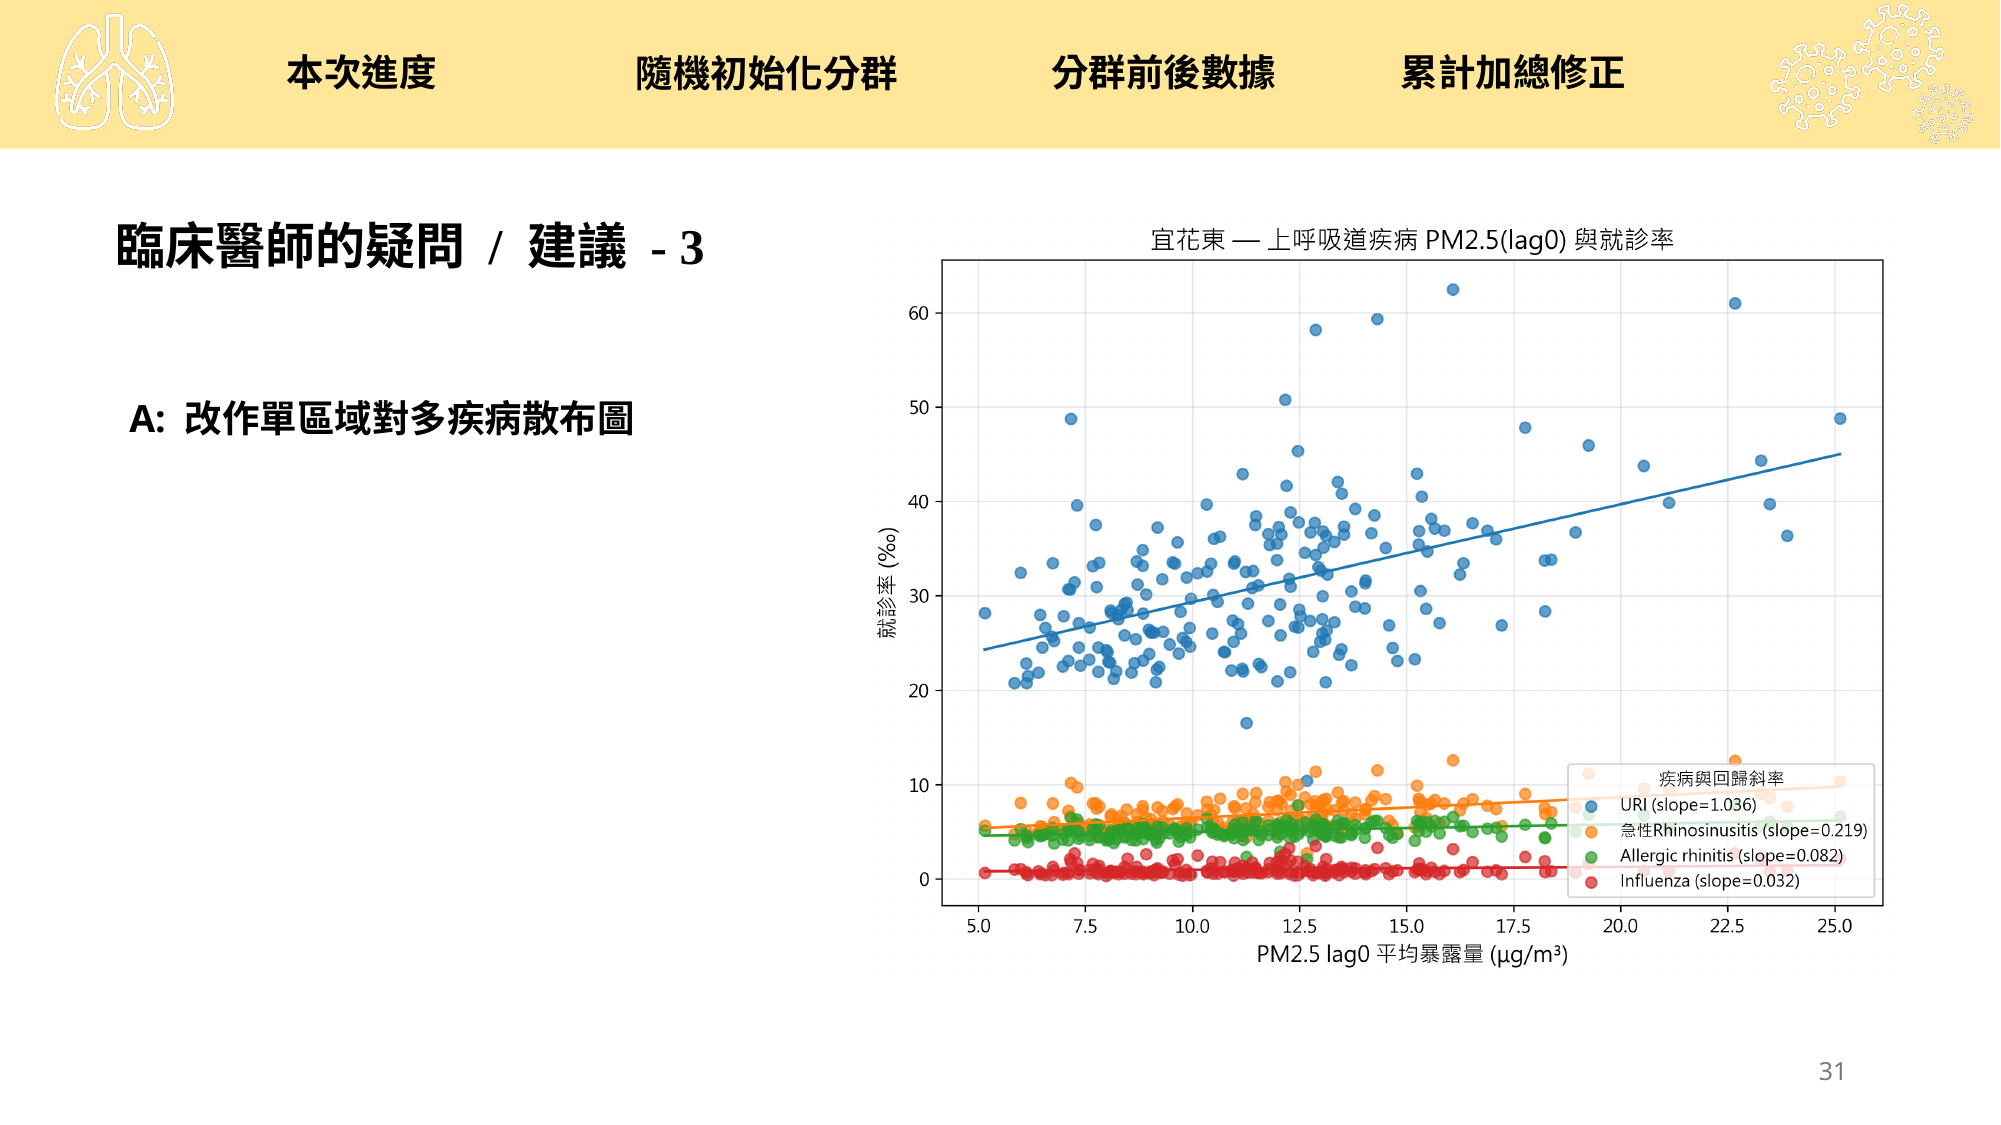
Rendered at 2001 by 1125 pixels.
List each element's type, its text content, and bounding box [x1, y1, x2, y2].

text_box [583, 27, 948, 118]
picture [54, 12, 174, 132]
slide_number 31 [1412, 1042, 1863, 1103]
text_box [0, 0, 2000, 150]
text_box 臨床醫師的疑問 / 建議 - 3 [100, 207, 720, 283]
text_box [1030, 27, 1298, 117]
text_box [1359, 26, 1662, 117]
picture [1770, 2, 1974, 144]
text_box A: 改作單區域對多疾病散布圖 [114, 342, 859, 448]
text_box 本次進度 [271, 41, 452, 102]
picture [859, 207, 1902, 990]
